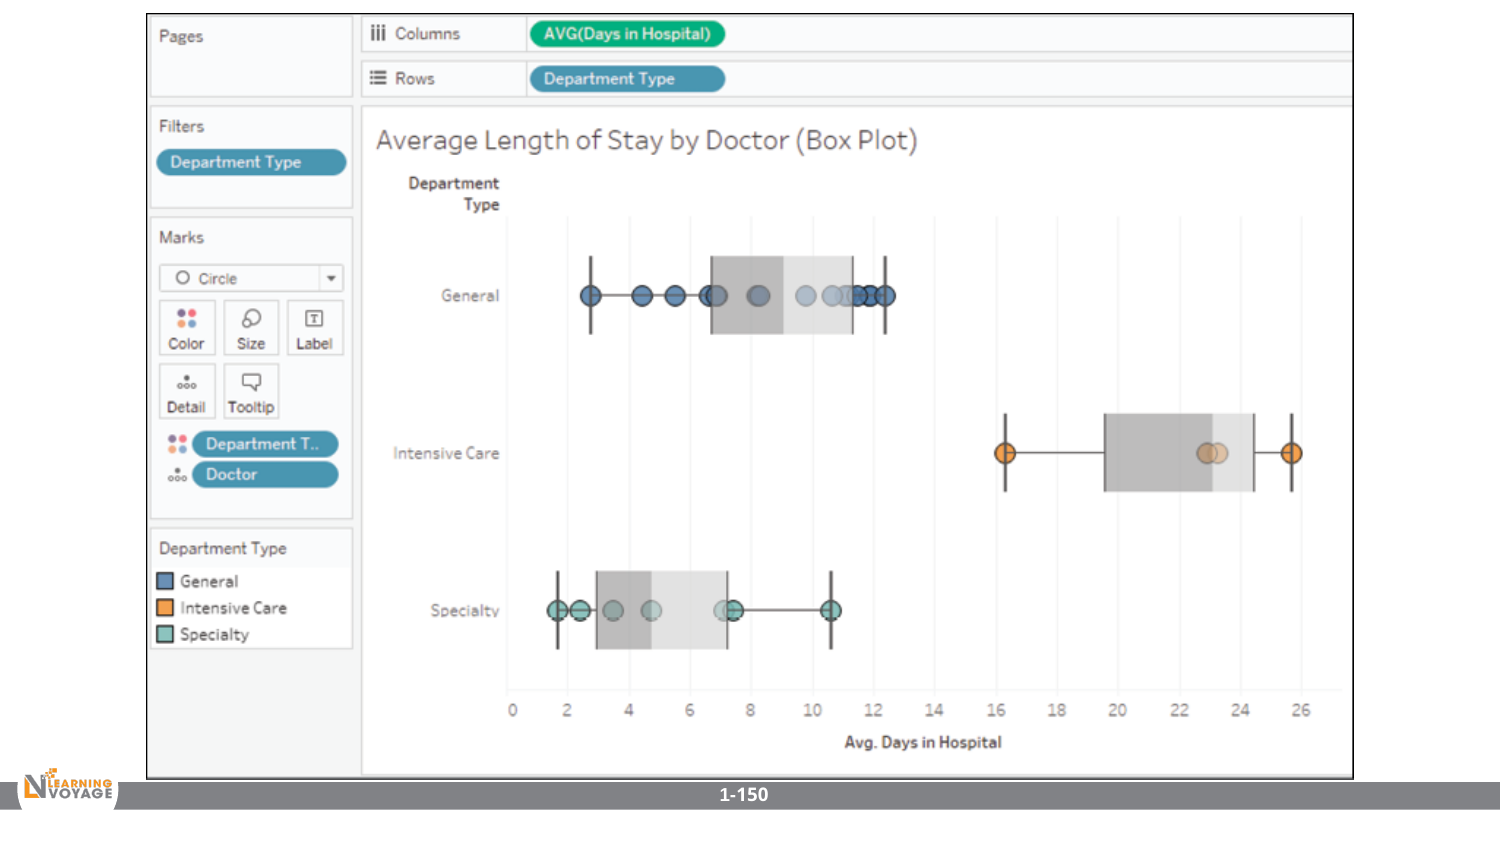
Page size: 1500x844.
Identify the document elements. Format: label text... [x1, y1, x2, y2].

picture [146, 13, 1354, 780]
picture [0, 706, 144, 844]
slide_number 1-150 [692, 780, 784, 821]
